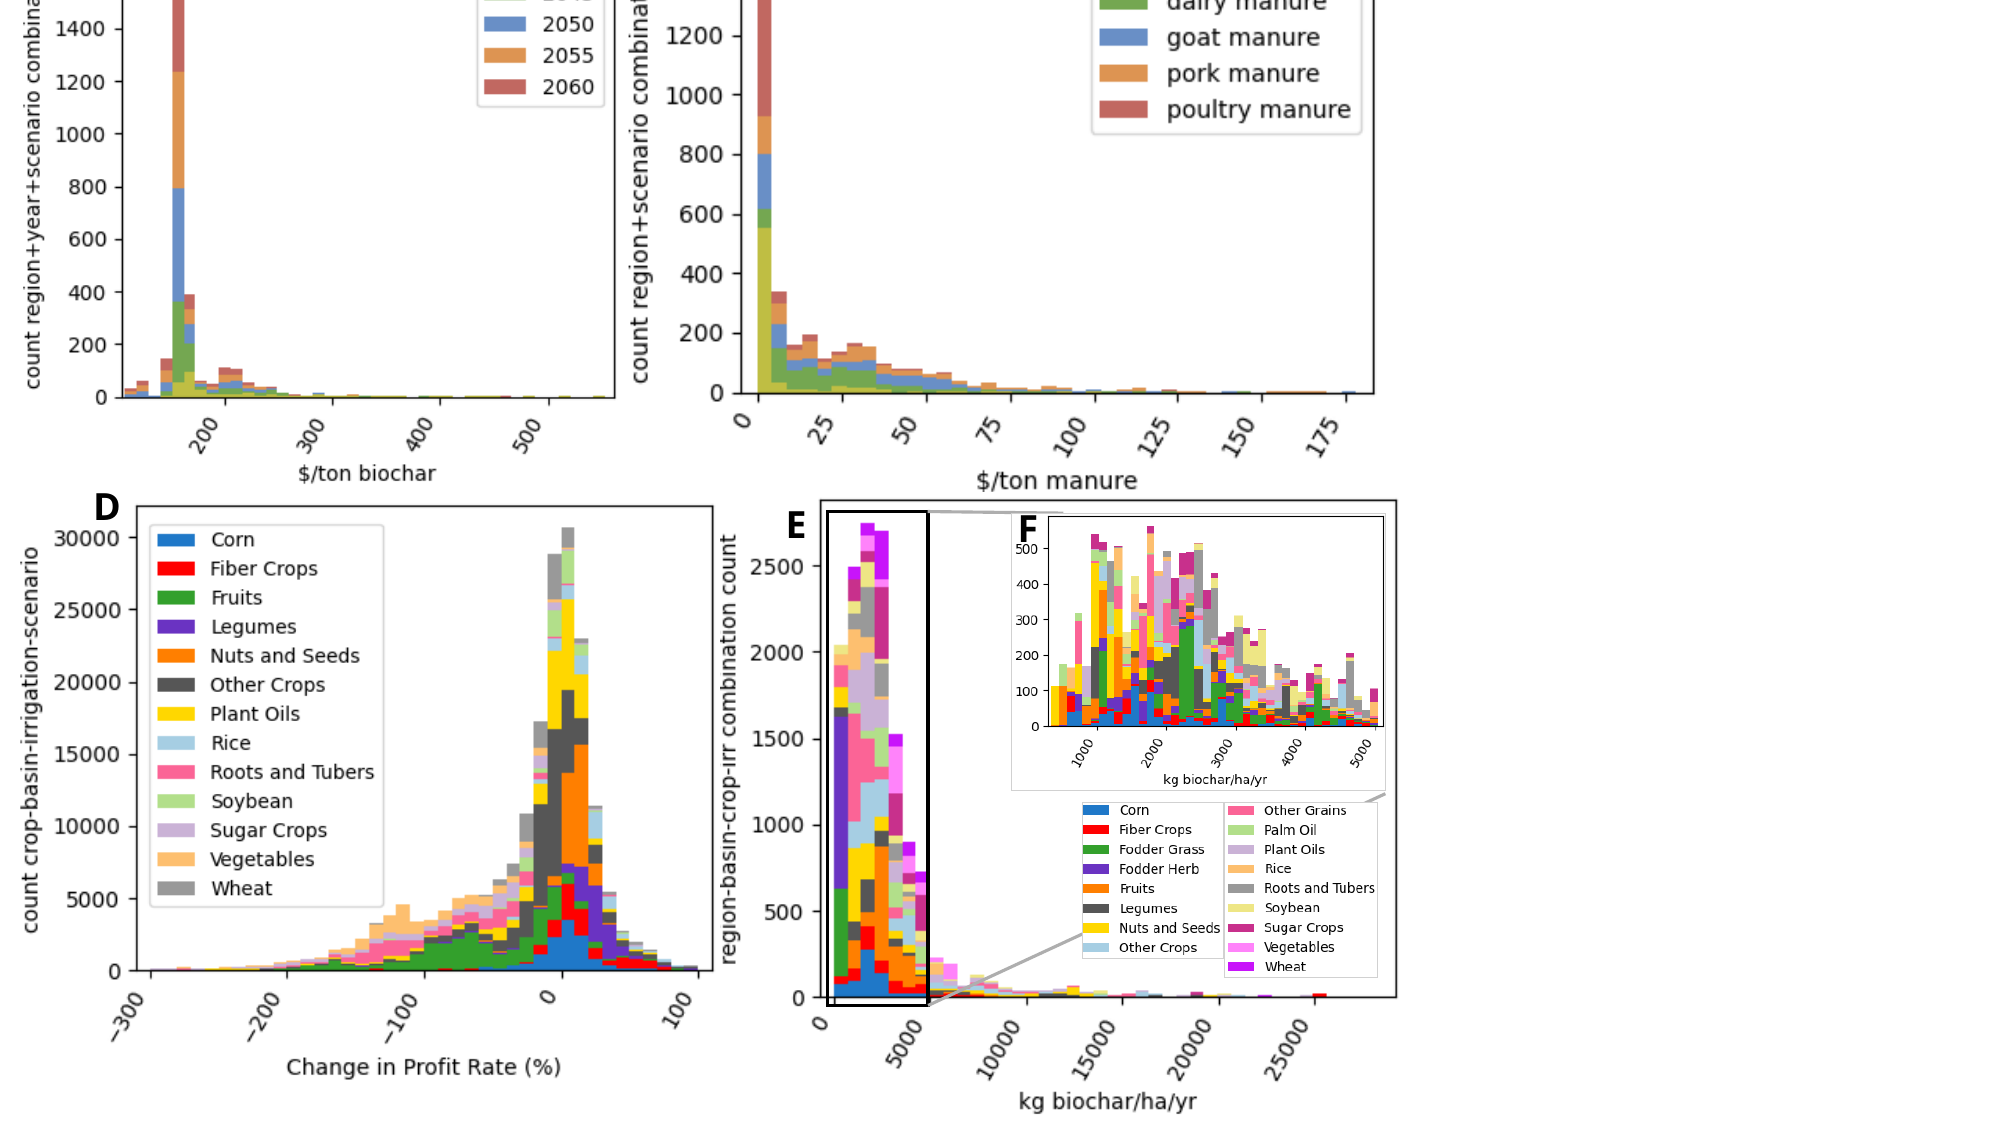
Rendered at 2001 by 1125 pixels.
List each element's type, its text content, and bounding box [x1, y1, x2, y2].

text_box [927, 793, 1386, 1006]
picture [18, 0, 1403, 1125]
text_box D [93, 494, 144, 500]
